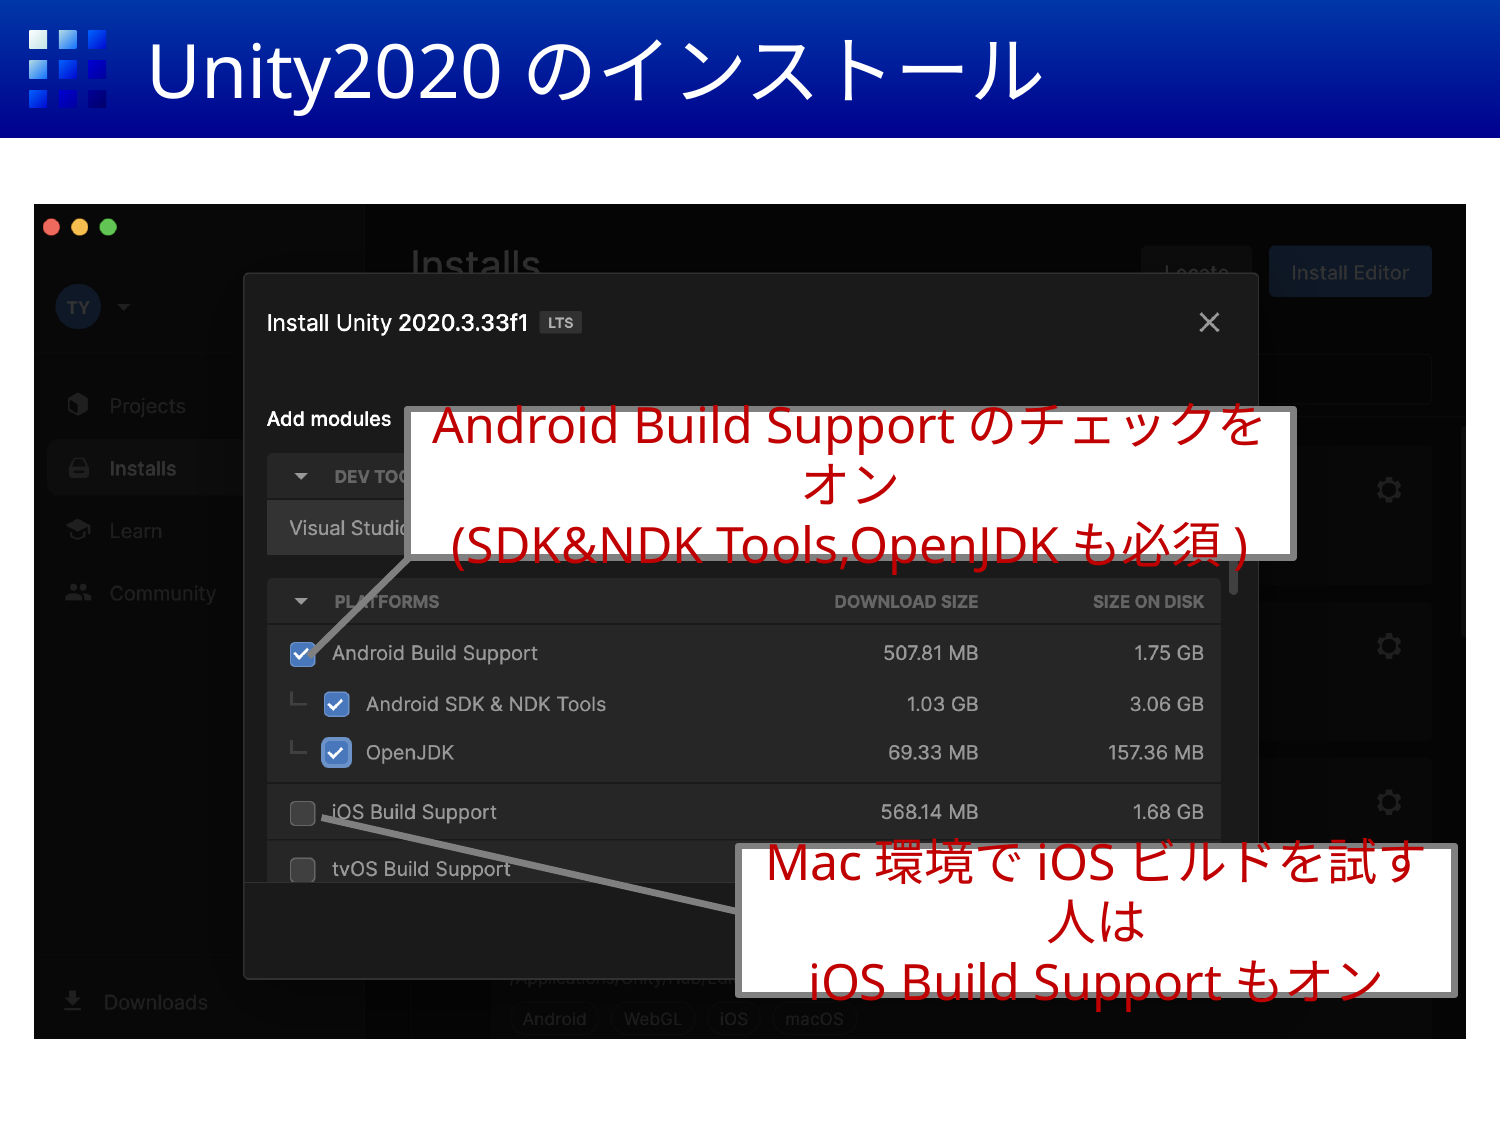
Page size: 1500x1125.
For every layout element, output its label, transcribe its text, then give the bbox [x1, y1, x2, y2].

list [34, 204, 1466, 1039]
title Unity2020のインストール [131, 21, 1455, 116]
